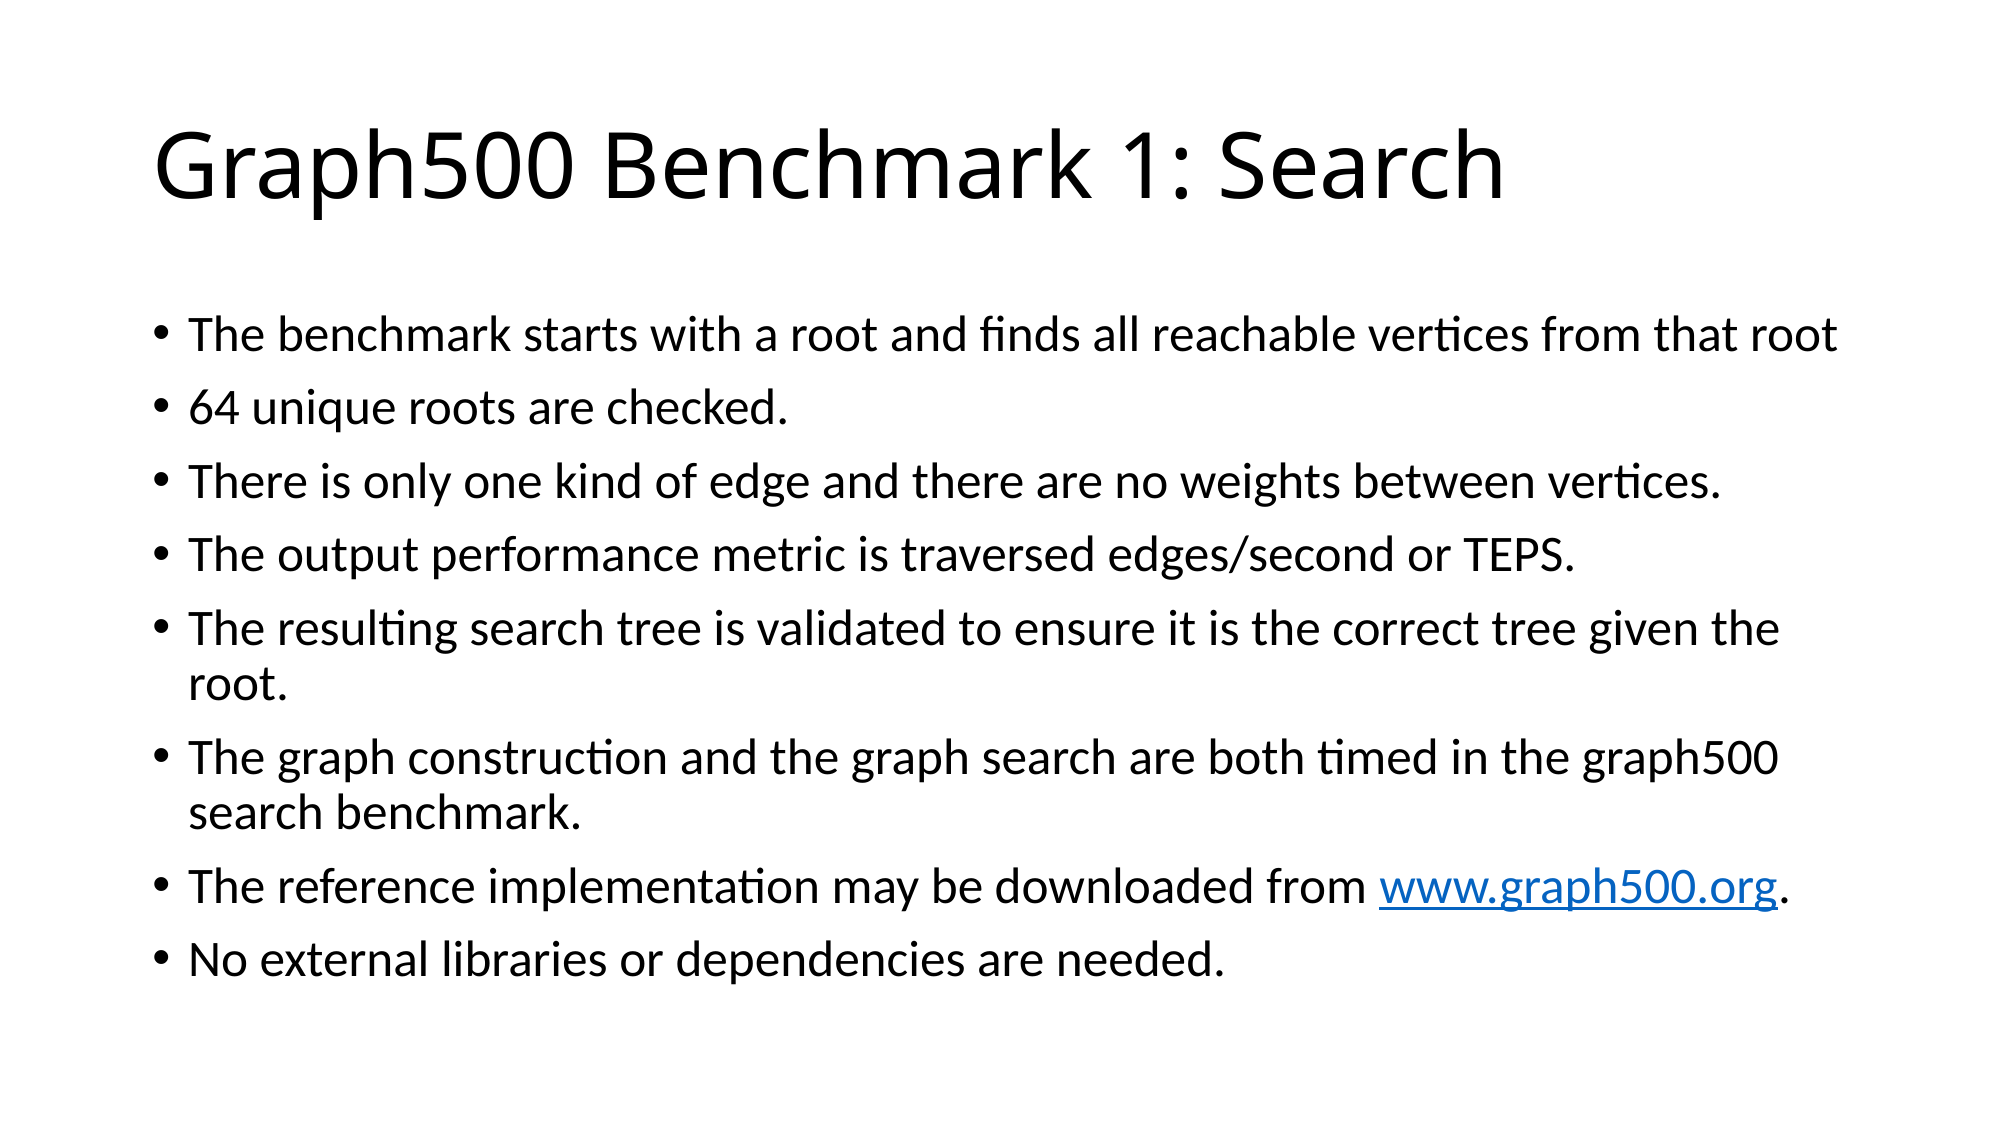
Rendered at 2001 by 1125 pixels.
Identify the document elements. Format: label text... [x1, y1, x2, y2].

list The benchmark starts with a root and finds all reachable vertices from that root 64 unique roots are checked. There is only one kind of edge and there are no weights between vertices. The output performance metric is traversed edges/second or TEPS. The resulting search tree is validated to ensure it is the correct tree given the root. The graph construction and the graph search are both timed in the graph500 search benchmark. The reference implementation may be downloaded from www.graph500.org. No external libraries or dependencies are needed. [137, 299, 1863, 1014]
title Graph500 Benchmark 1: Search [137, 59, 1863, 278]
